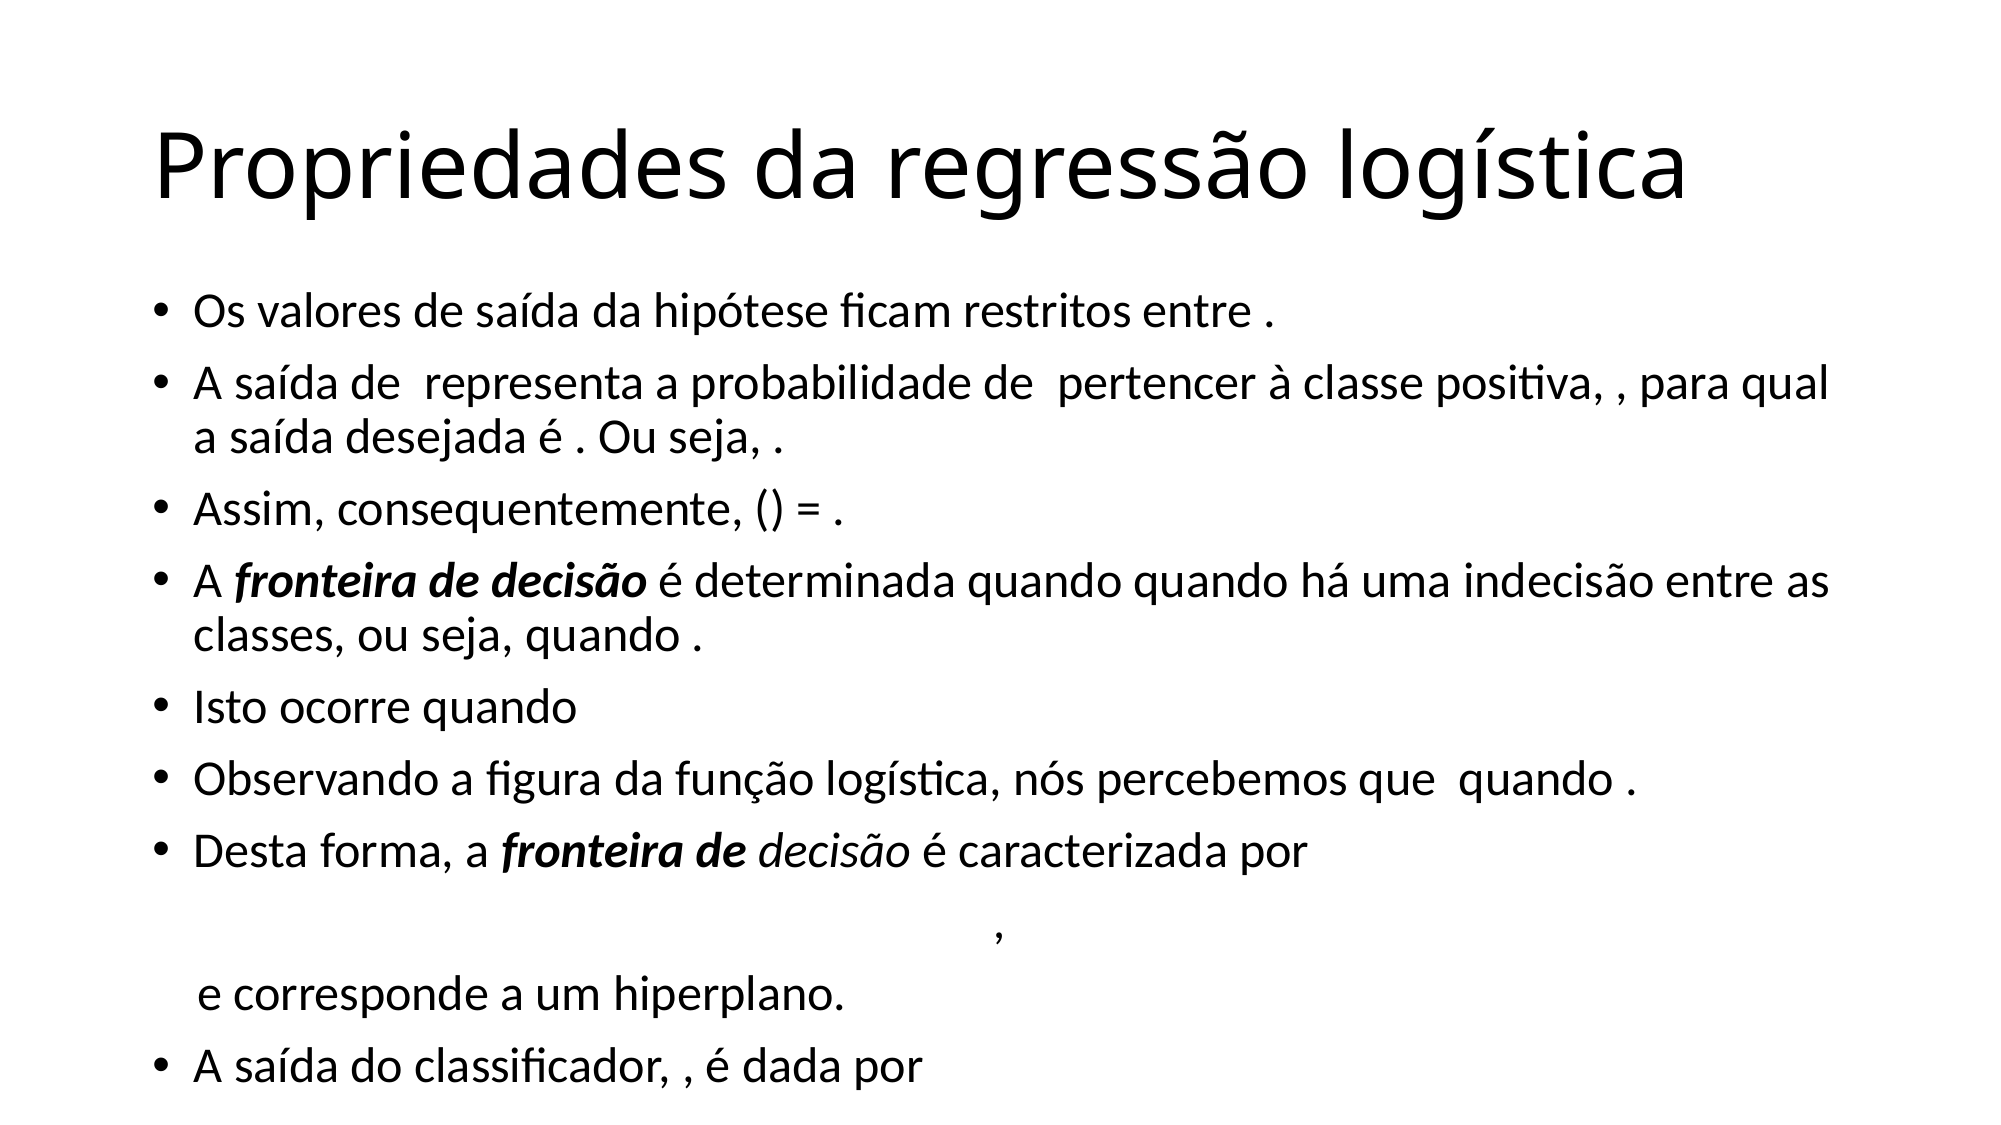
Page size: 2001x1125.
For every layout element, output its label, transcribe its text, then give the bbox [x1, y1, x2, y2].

title Propriedades da regressão logística [137, 59, 1863, 278]
